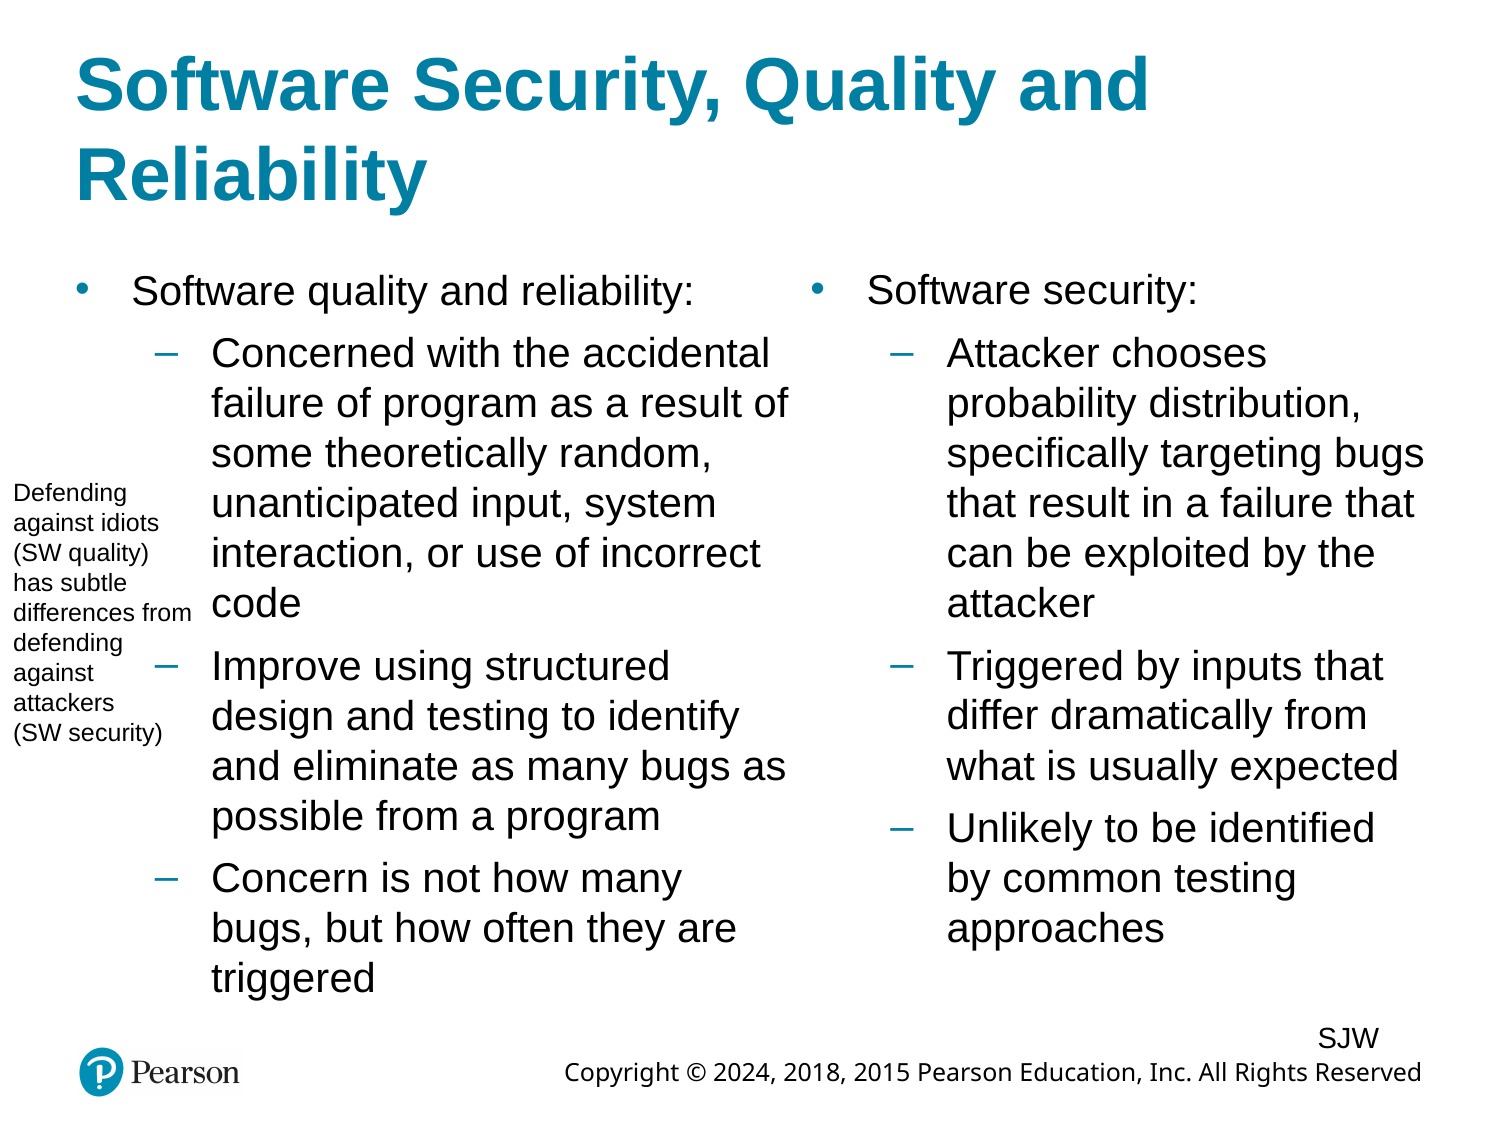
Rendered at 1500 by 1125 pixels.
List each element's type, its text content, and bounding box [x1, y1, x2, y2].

picture [78, 1046, 241, 1098]
title Software Security, Quality and Reliability [75, 28, 1430, 223]
list Software quality and reliability: Concerned with the accidental failure of program as a result of some theoretically random, unanticipated input, system interaction, or use of incorrect code Improve using structured design and testing to identify and eliminate as many bugs as possible from a program Concern is not how many bugs, but how often they are triggered [75, 260, 791, 1005]
text_box Defending against idiots (SW quality) has subtle differences from defending against attackers (SW security) [0, 469, 209, 754]
list Software security: Attacker chooses probability distribution, specifically targeting bugs that result in a failure that can be exploited by the attacker Triggered by inputs that differ dramatically from what is usually expected Unlikely to be identified by common testing approaches [810, 260, 1430, 954]
text_box SJW [1302, 1012, 1395, 1062]
